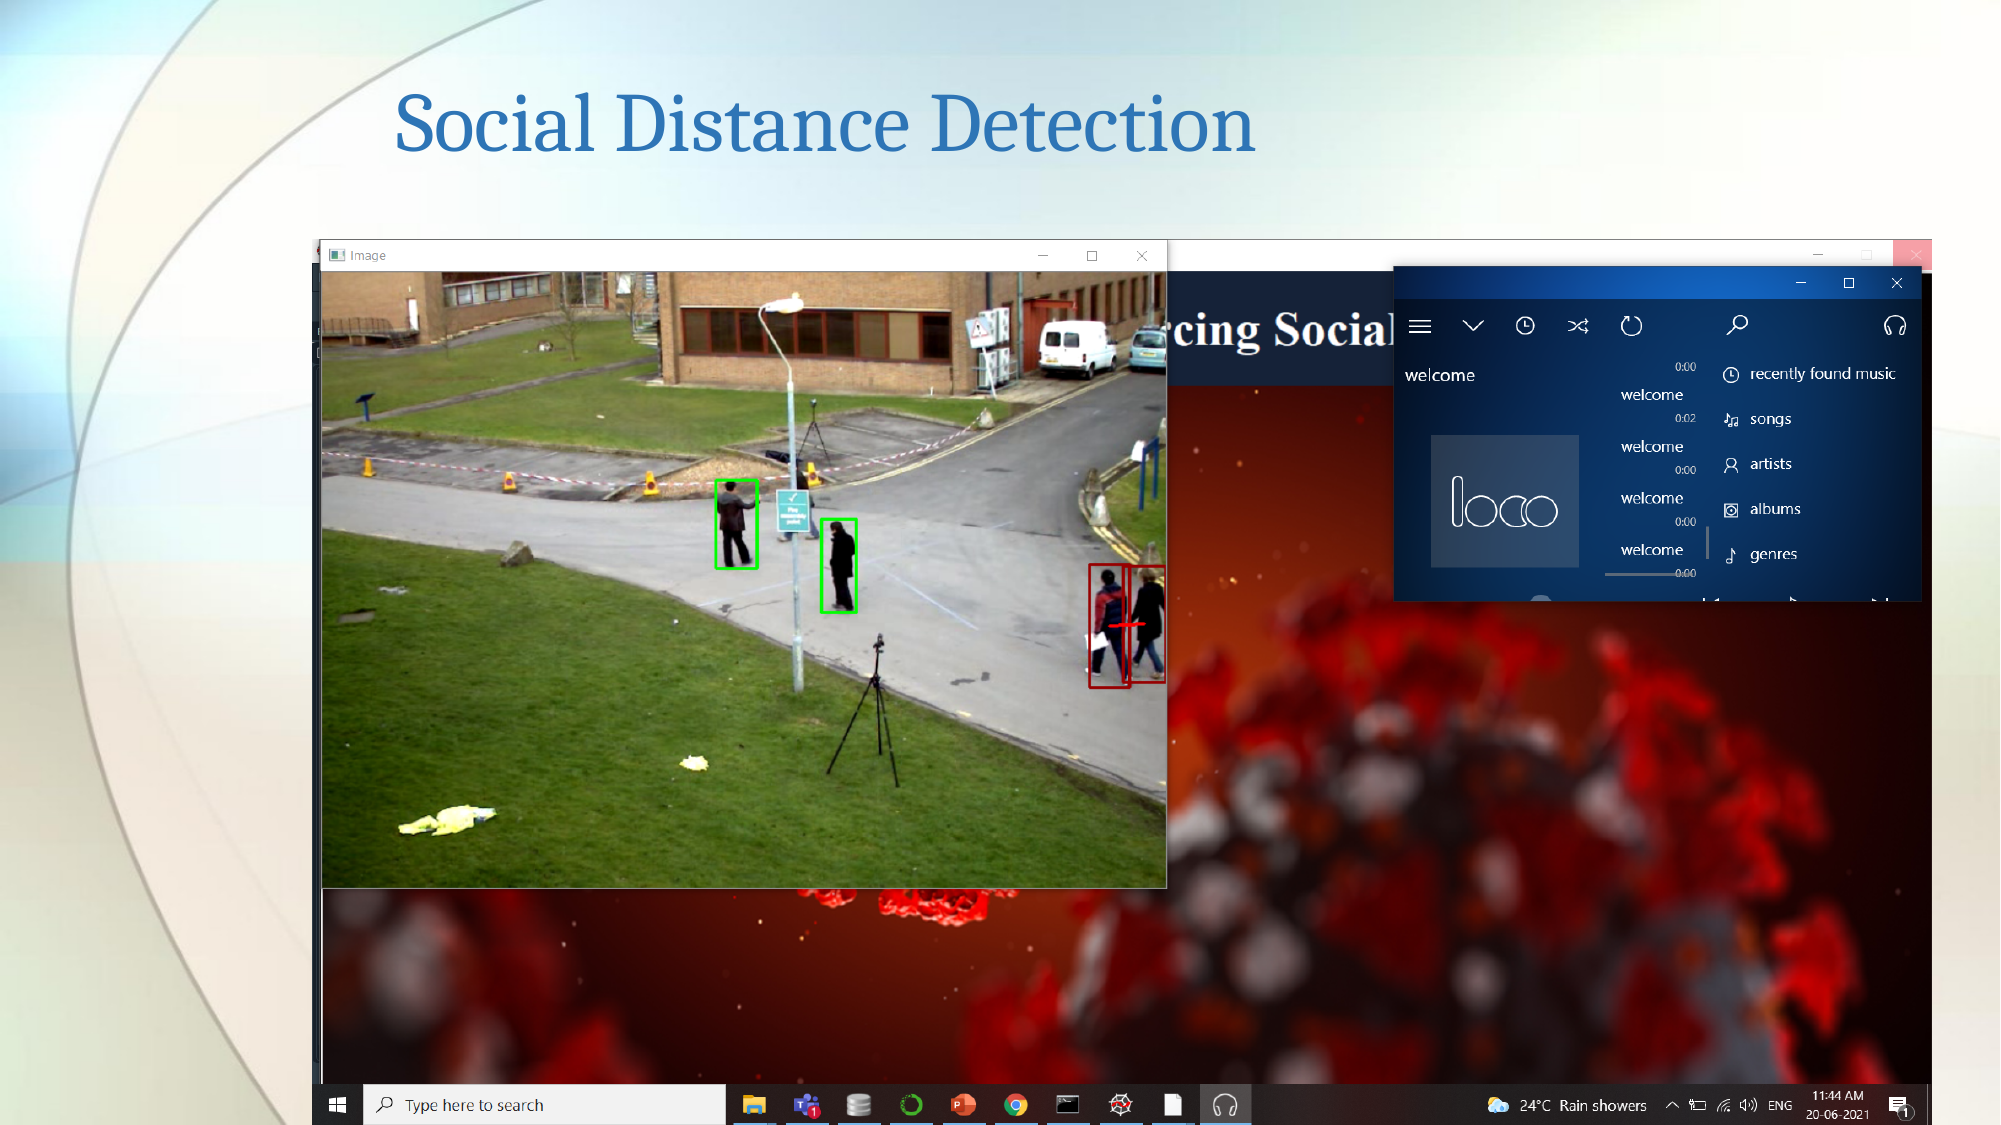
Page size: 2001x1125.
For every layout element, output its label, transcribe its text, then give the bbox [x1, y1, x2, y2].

picture [0, 0, 2001, 1125]
title Social Distance Detection [381, 59, 1863, 227]
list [312, 239, 1932, 1125]
